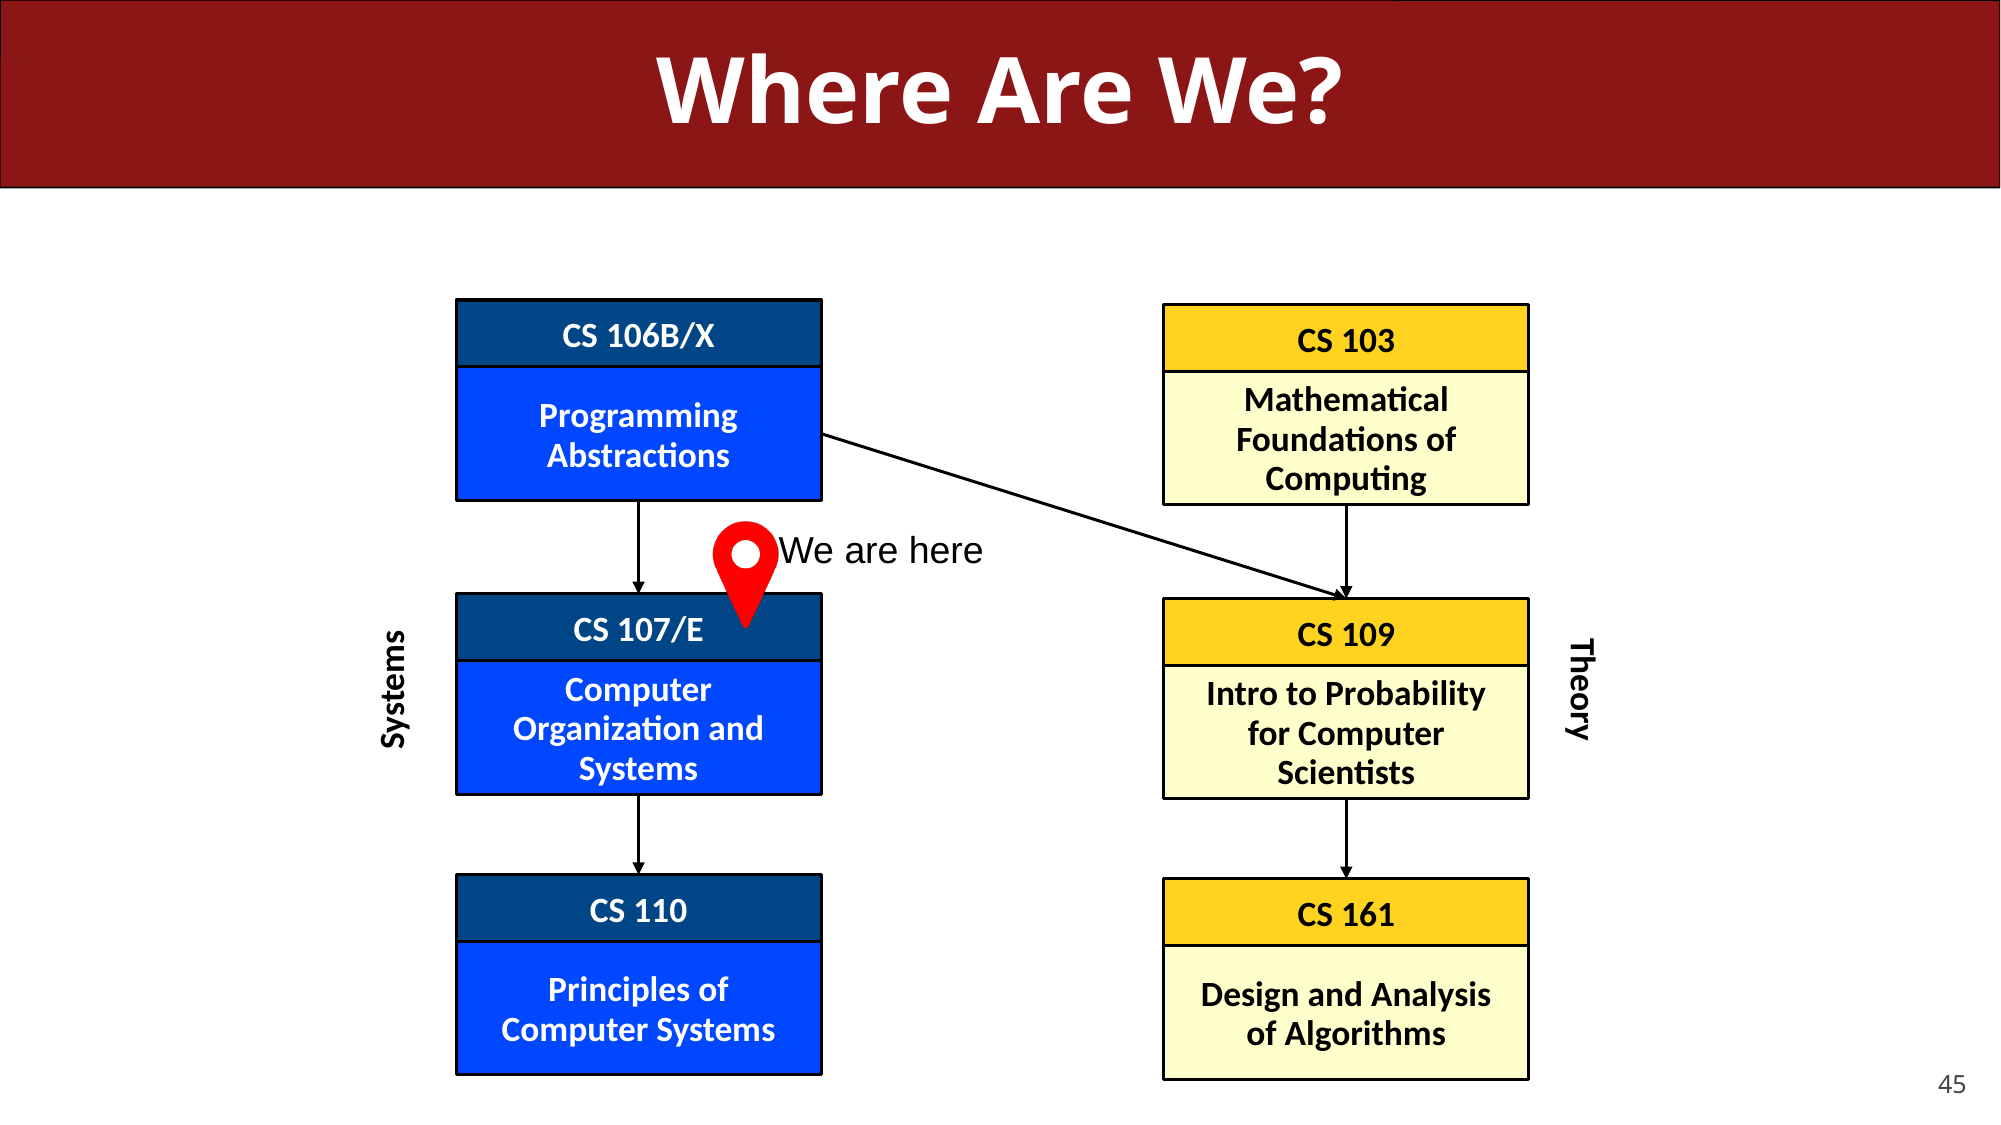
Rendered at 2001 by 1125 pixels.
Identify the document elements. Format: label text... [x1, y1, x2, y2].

title Where Are We? [75, 0, 1925, 188]
picture [670, 499, 821, 650]
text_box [362, 299, 1613, 1080]
